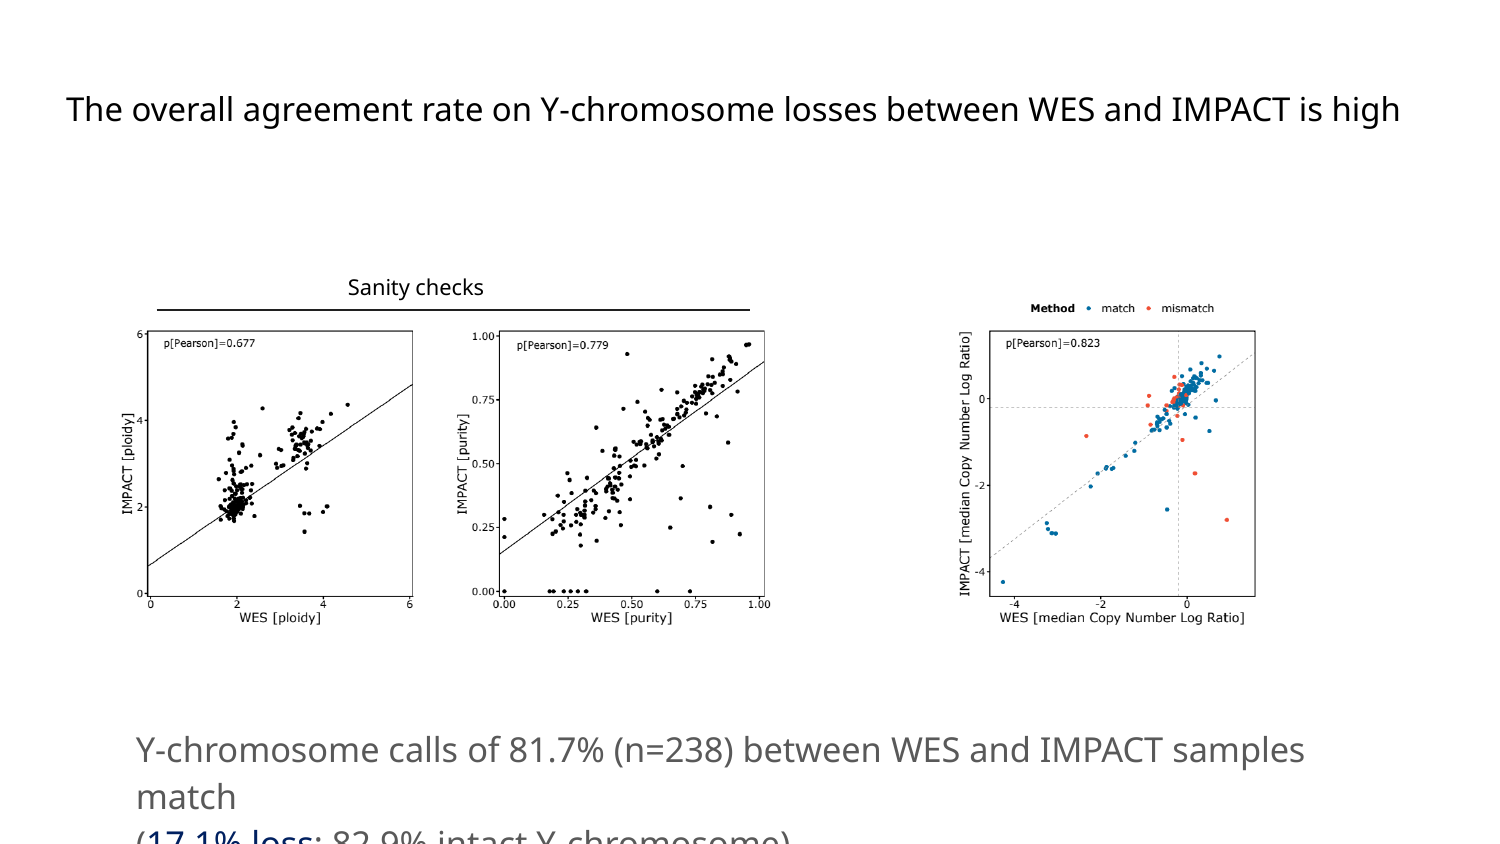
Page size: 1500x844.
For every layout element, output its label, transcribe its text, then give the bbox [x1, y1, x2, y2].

title The overall agreement rate on Y-chromosome losses between WES and IMPACT is high [51, 72, 1449, 167]
picture [945, 290, 1281, 644]
text_box Sanity checks [333, 266, 500, 288]
list Y-chromosome calls of 81.7% (n=238) between WES and IMPACT samples match (17.1% loss; 82.9% intact Y-chromosome) [120, 706, 1415, 799]
picture [95, 290, 782, 644]
